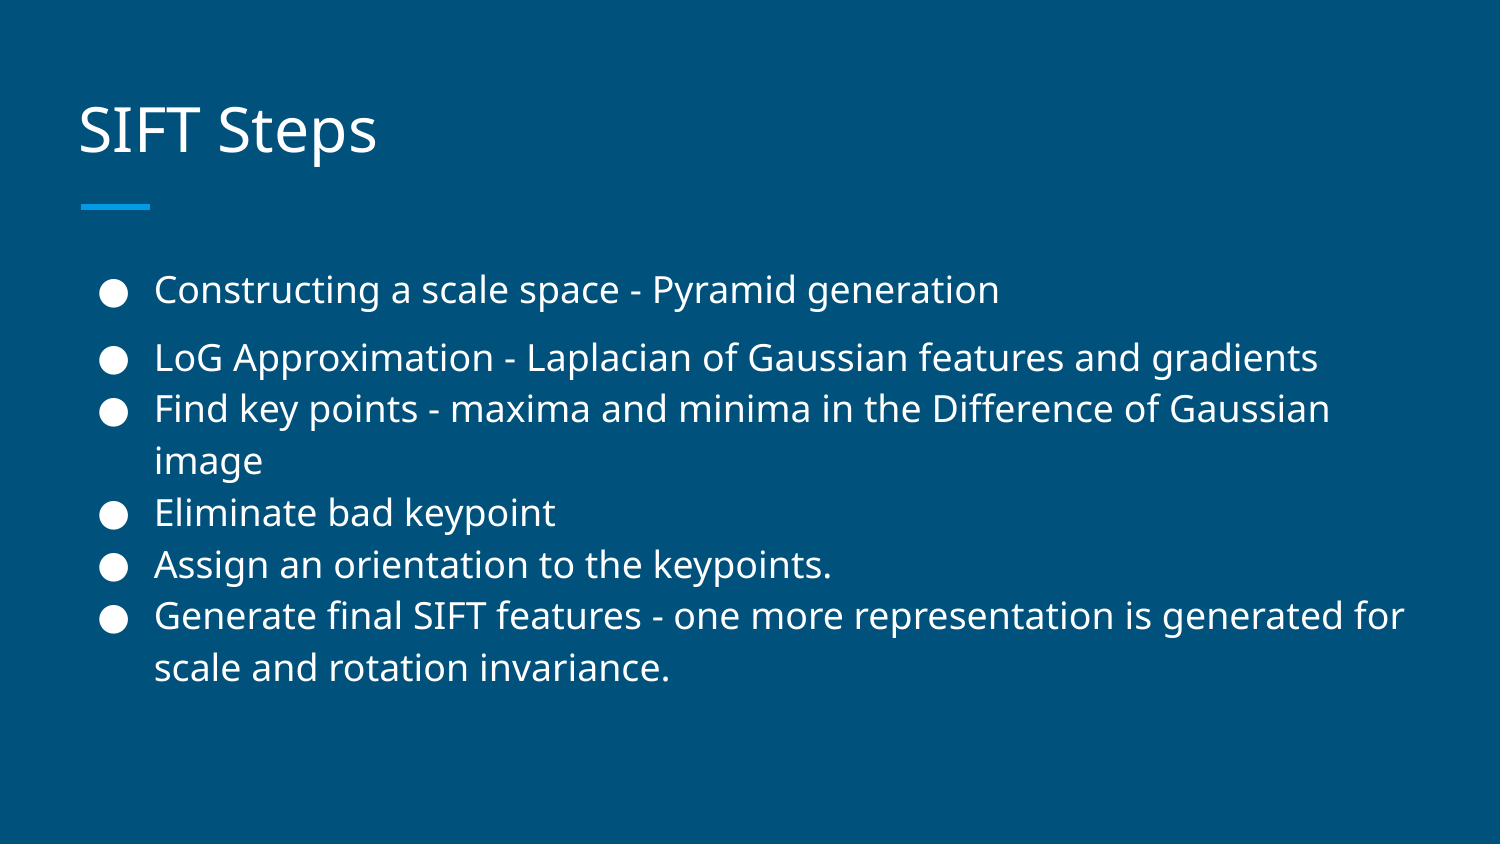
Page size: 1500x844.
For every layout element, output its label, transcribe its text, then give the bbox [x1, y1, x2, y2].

title SIFT Steps [63, 75, 1437, 188]
list Constructing a scale space - Pyramid generation LoG Approximation - Laplacian of Gaussian features and gradients Find key points - maxima and minima in the Difference of Gaussian image Eliminate bad keypoint Assign an orientation to the keypoints. Generate final SIFT features - one more representation is generated for scale and rotation invariance. [63, 244, 1437, 750]
